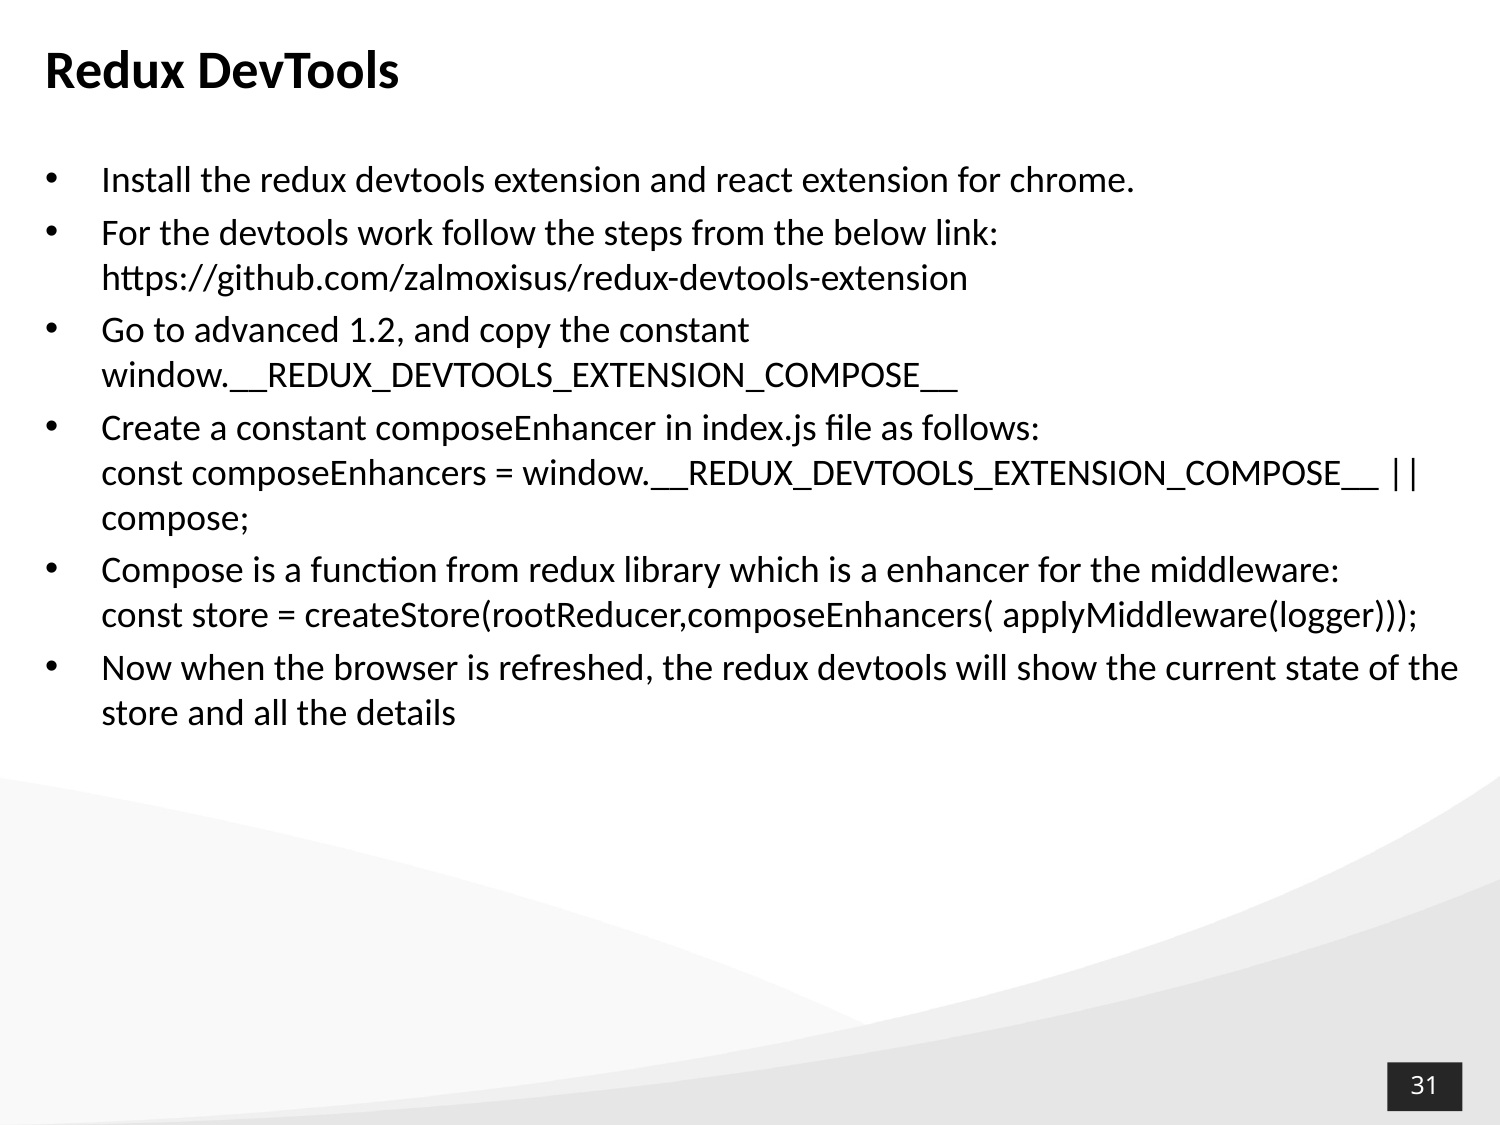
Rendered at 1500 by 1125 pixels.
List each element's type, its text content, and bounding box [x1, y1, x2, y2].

list Install the redux devtools extension and react extension for chrome. For the devtools work follow the steps from the below link: https://github.com/zalmoxisus/redux-devtools-extension Go to advanced 1.2, and copy the constant window.__REDUX_DEVTOOLS_EXTENSION_COMPOSE__ Create a constant composeEnhancer in index.js file as follows: const composeEnhancers = window.__REDUX_DEVTOOLS_EXTENSION_COMPOSE__ || compose; Compose is a function from redux library which is a enhancer for the middleware: const store = createStore(rootReducer,composeEnhancers( applyMiddleware(logger))); Now when the browser is refreshed, the redux devtools will show the current state of the store and all the details [29, 147, 1478, 1012]
picture [0, 0, 1500, 1125]
title Redux DevTools [29, 21, 1478, 114]
